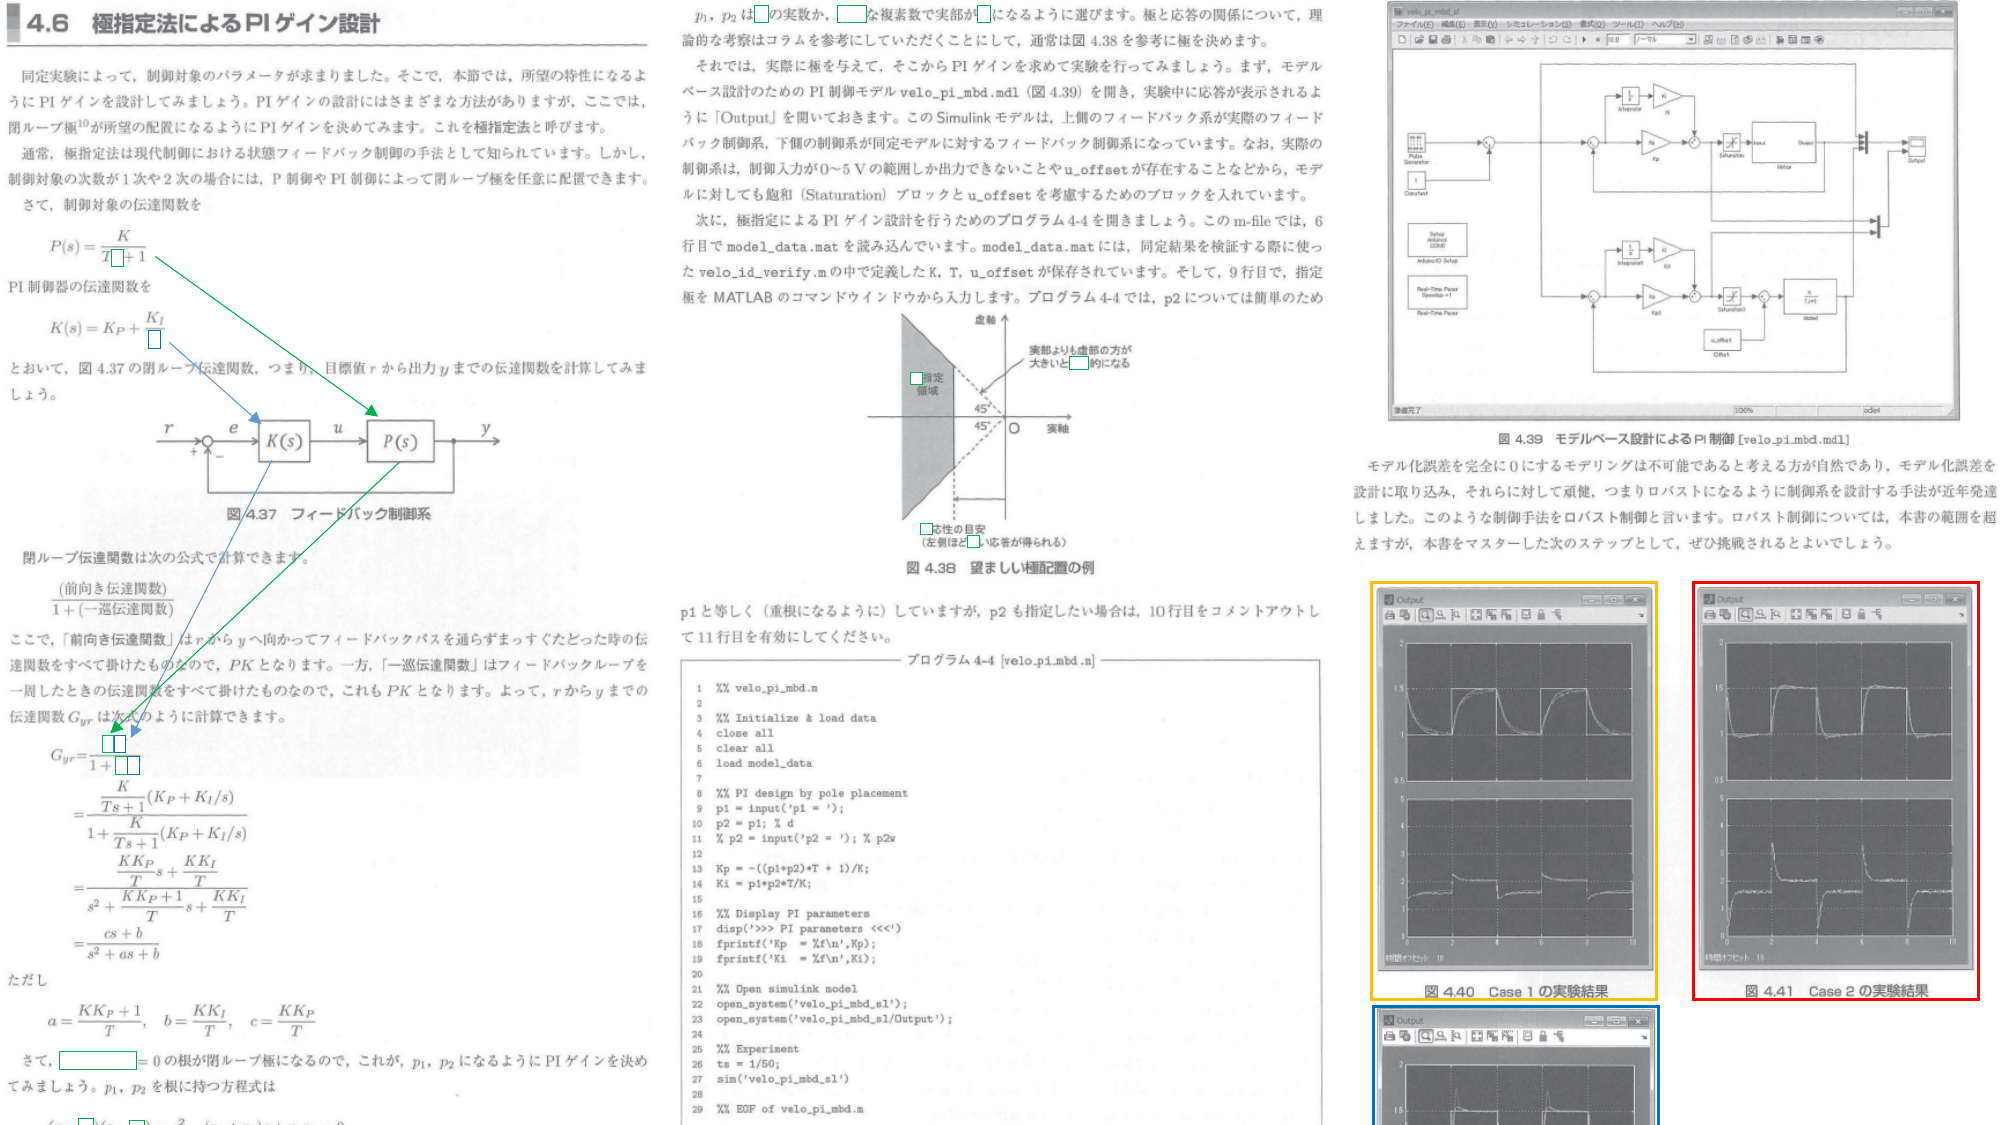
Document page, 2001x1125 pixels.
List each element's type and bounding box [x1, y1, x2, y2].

picture [676, 0, 1326, 307]
picture [676, 310, 1326, 1125]
picture [1373, 1003, 1659, 1125]
text_box [155, 256, 379, 417]
picture [0, 0, 651, 1125]
text_box [130, 734, 272, 738]
picture [1385, 0, 1962, 446]
text_box [169, 417, 262, 425]
text_box [110, 461, 400, 734]
picture [1351, 457, 2000, 998]
